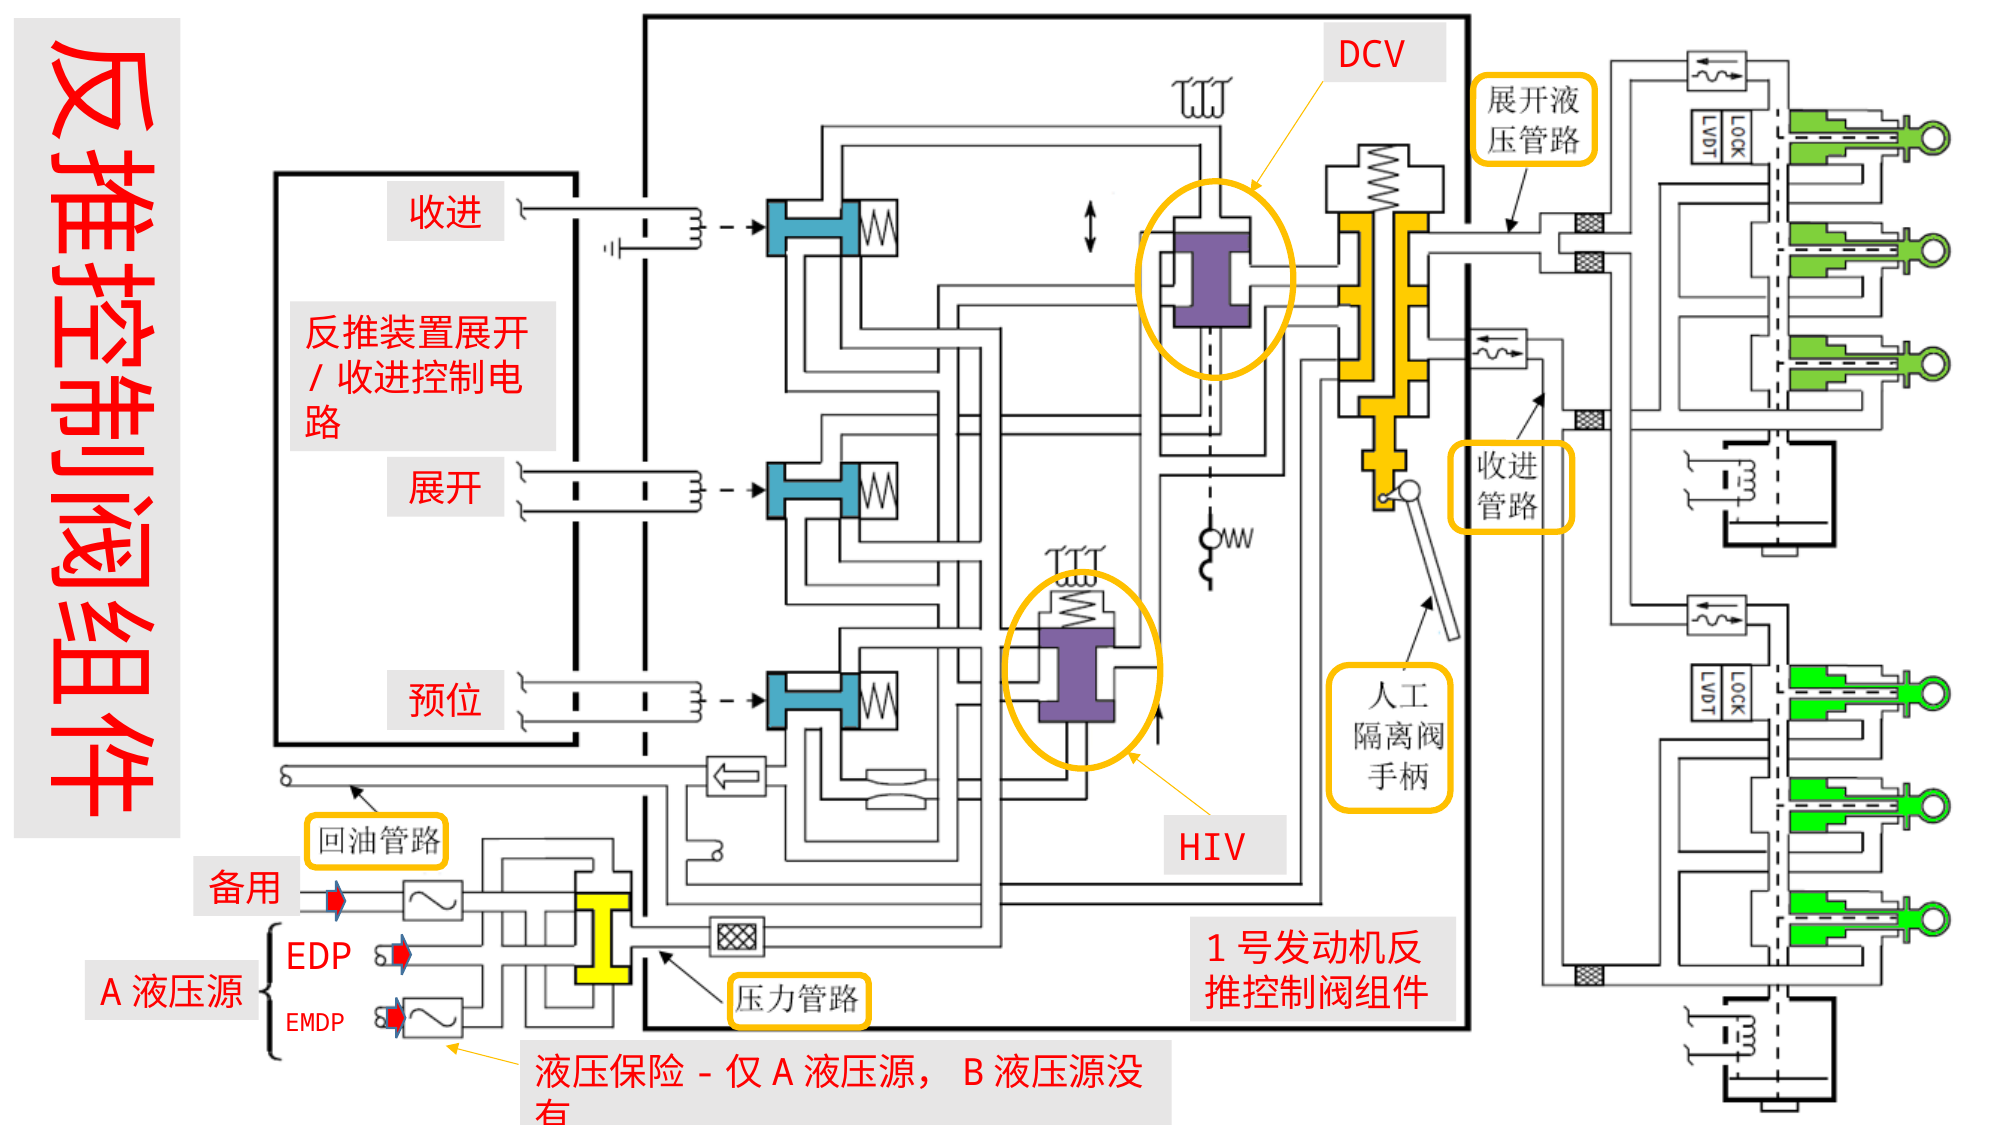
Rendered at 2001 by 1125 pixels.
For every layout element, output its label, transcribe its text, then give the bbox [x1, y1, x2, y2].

picture [246, 0, 1960, 1125]
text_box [1250, 81, 1324, 193]
text_box 反推控制阀组件 [13, 18, 181, 839]
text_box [445, 1045, 519, 1065]
text_box A液压源 [84, 960, 246, 1020]
text_box 备用 [193, 856, 246, 916]
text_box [1127, 751, 1217, 820]
